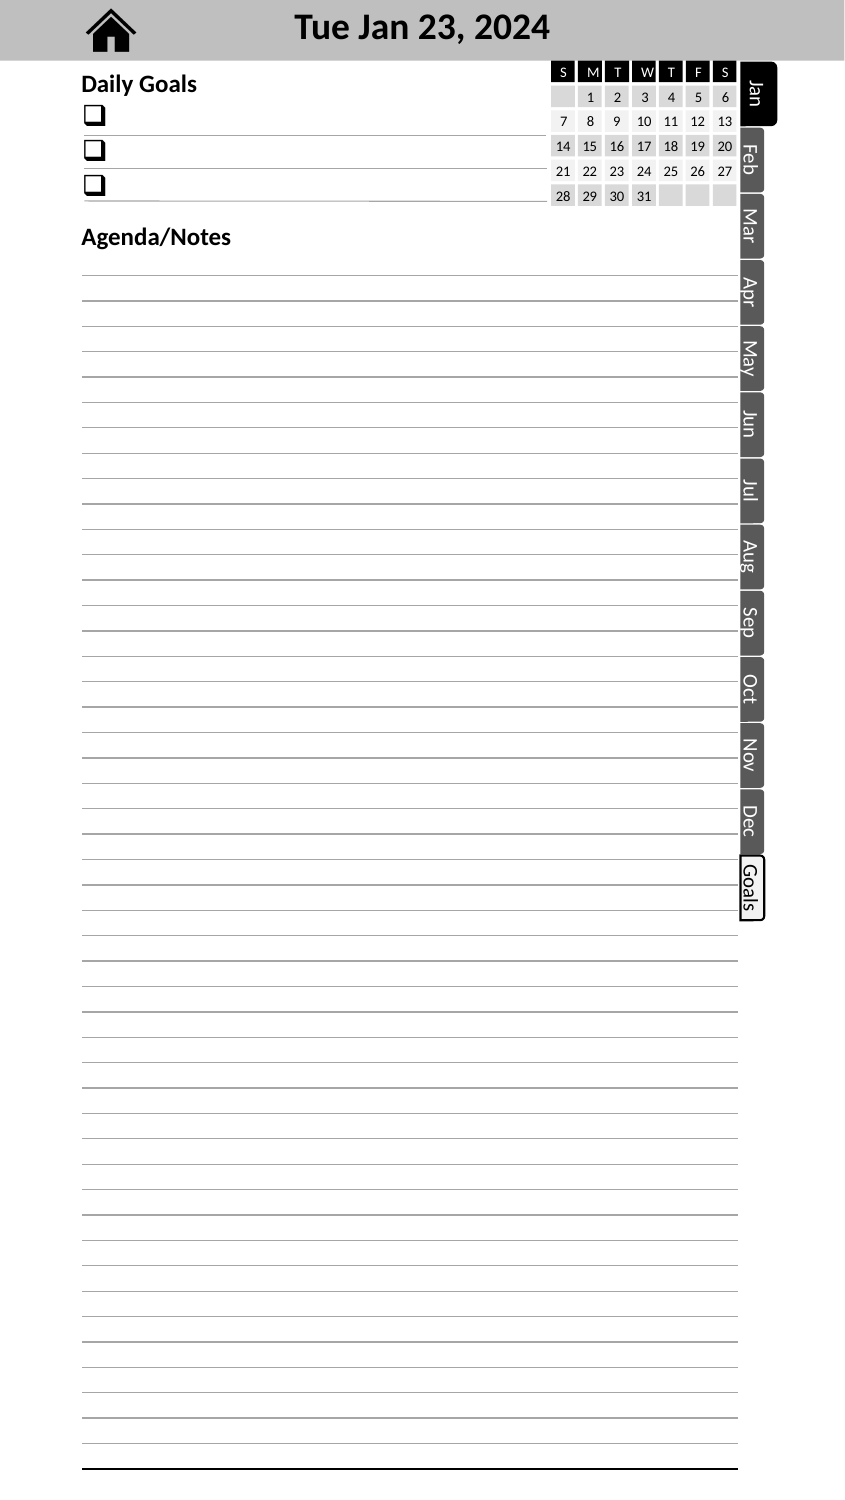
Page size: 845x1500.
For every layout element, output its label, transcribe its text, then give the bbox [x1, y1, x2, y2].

picture [82, 1, 140, 59]
list Tue Jan 23, 2024 [190, 0, 655, 61]
